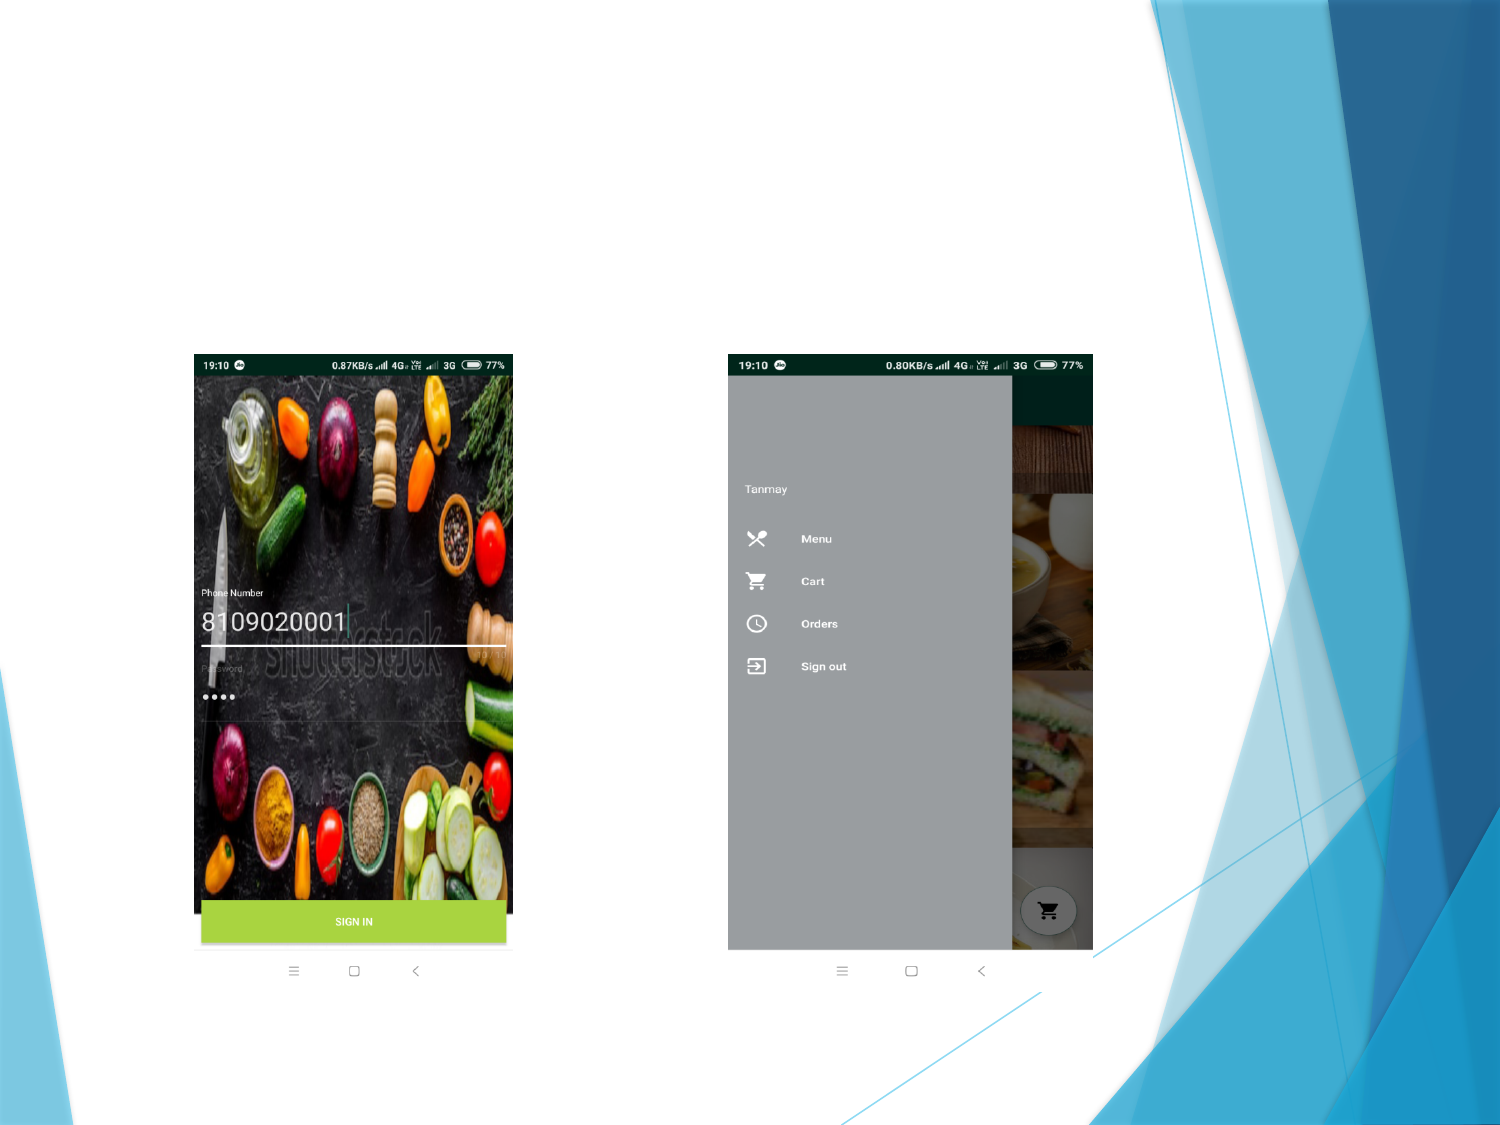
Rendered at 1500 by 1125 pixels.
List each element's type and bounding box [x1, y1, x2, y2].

list [193, 353, 513, 992]
list [728, 353, 1094, 992]
